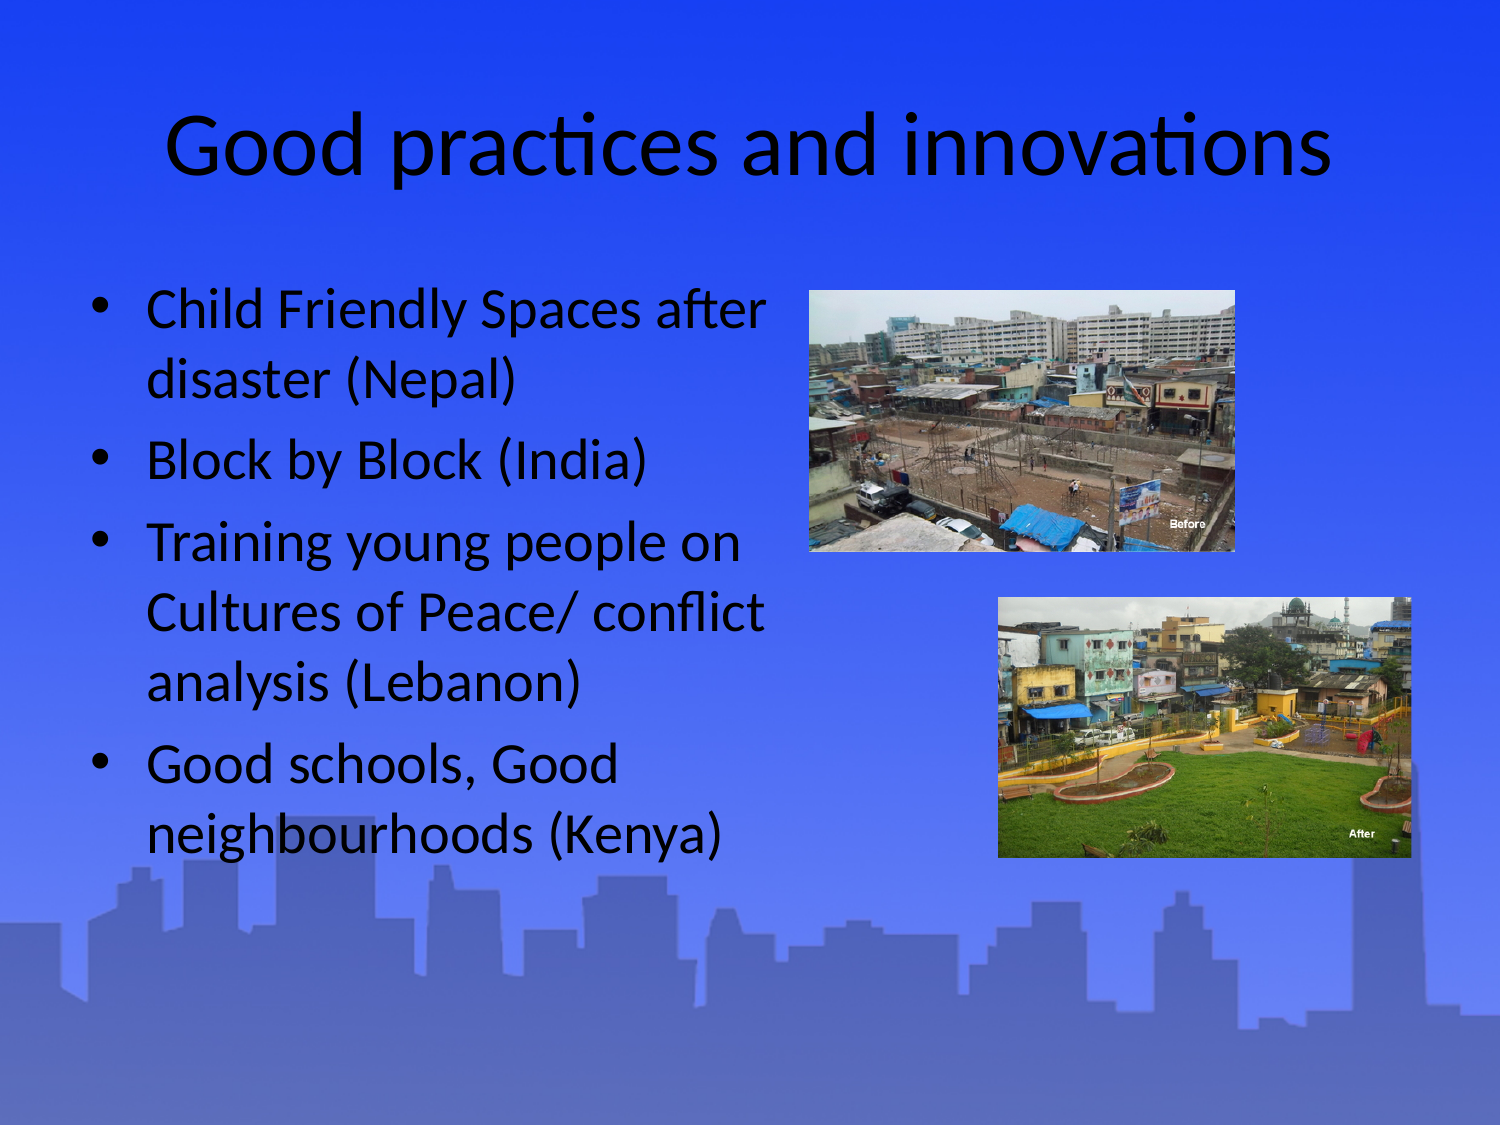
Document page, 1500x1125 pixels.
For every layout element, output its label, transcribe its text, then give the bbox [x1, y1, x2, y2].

title Good practices and innovations [75, 45, 1425, 233]
list Child Friendly Spaces after disaster (Nepal) Block by Block (India) Training young people on Cultures of Peace/ conflict analysis (Lebanon) Good schools, Good neighbourhoods (Kenya) [75, 262, 798, 906]
picture [0, 0, 1500, 1125]
